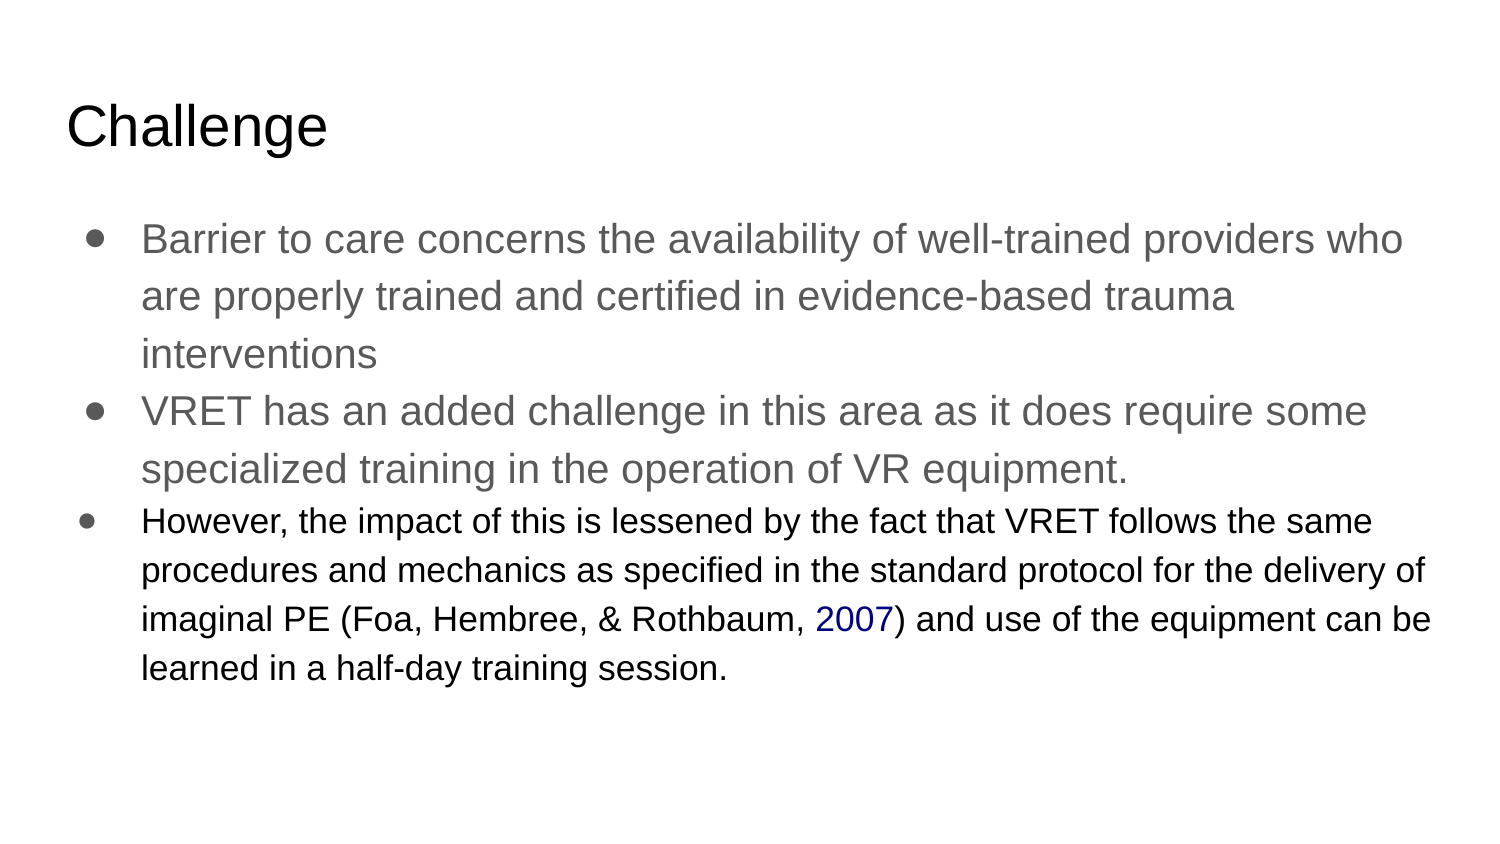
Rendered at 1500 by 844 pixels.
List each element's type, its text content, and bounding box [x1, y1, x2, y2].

list Barrier to care concerns the availability of well-trained providers who are properly trained and certified in evidence-based trauma interventions VRET has an added challenge in this area as it does require some specialized training in the operation of VR equipment. However, the impact of this is lessened by the fact that VRET follows the same procedures and mechanics as specified in the standard protocol for the delivery of imaginal PE (Foa, Hembree, & Rothbaum, 2007) and use of the equipment can be learned in a half-day training session. [51, 189, 1449, 750]
title Challenge [51, 72, 1449, 167]
